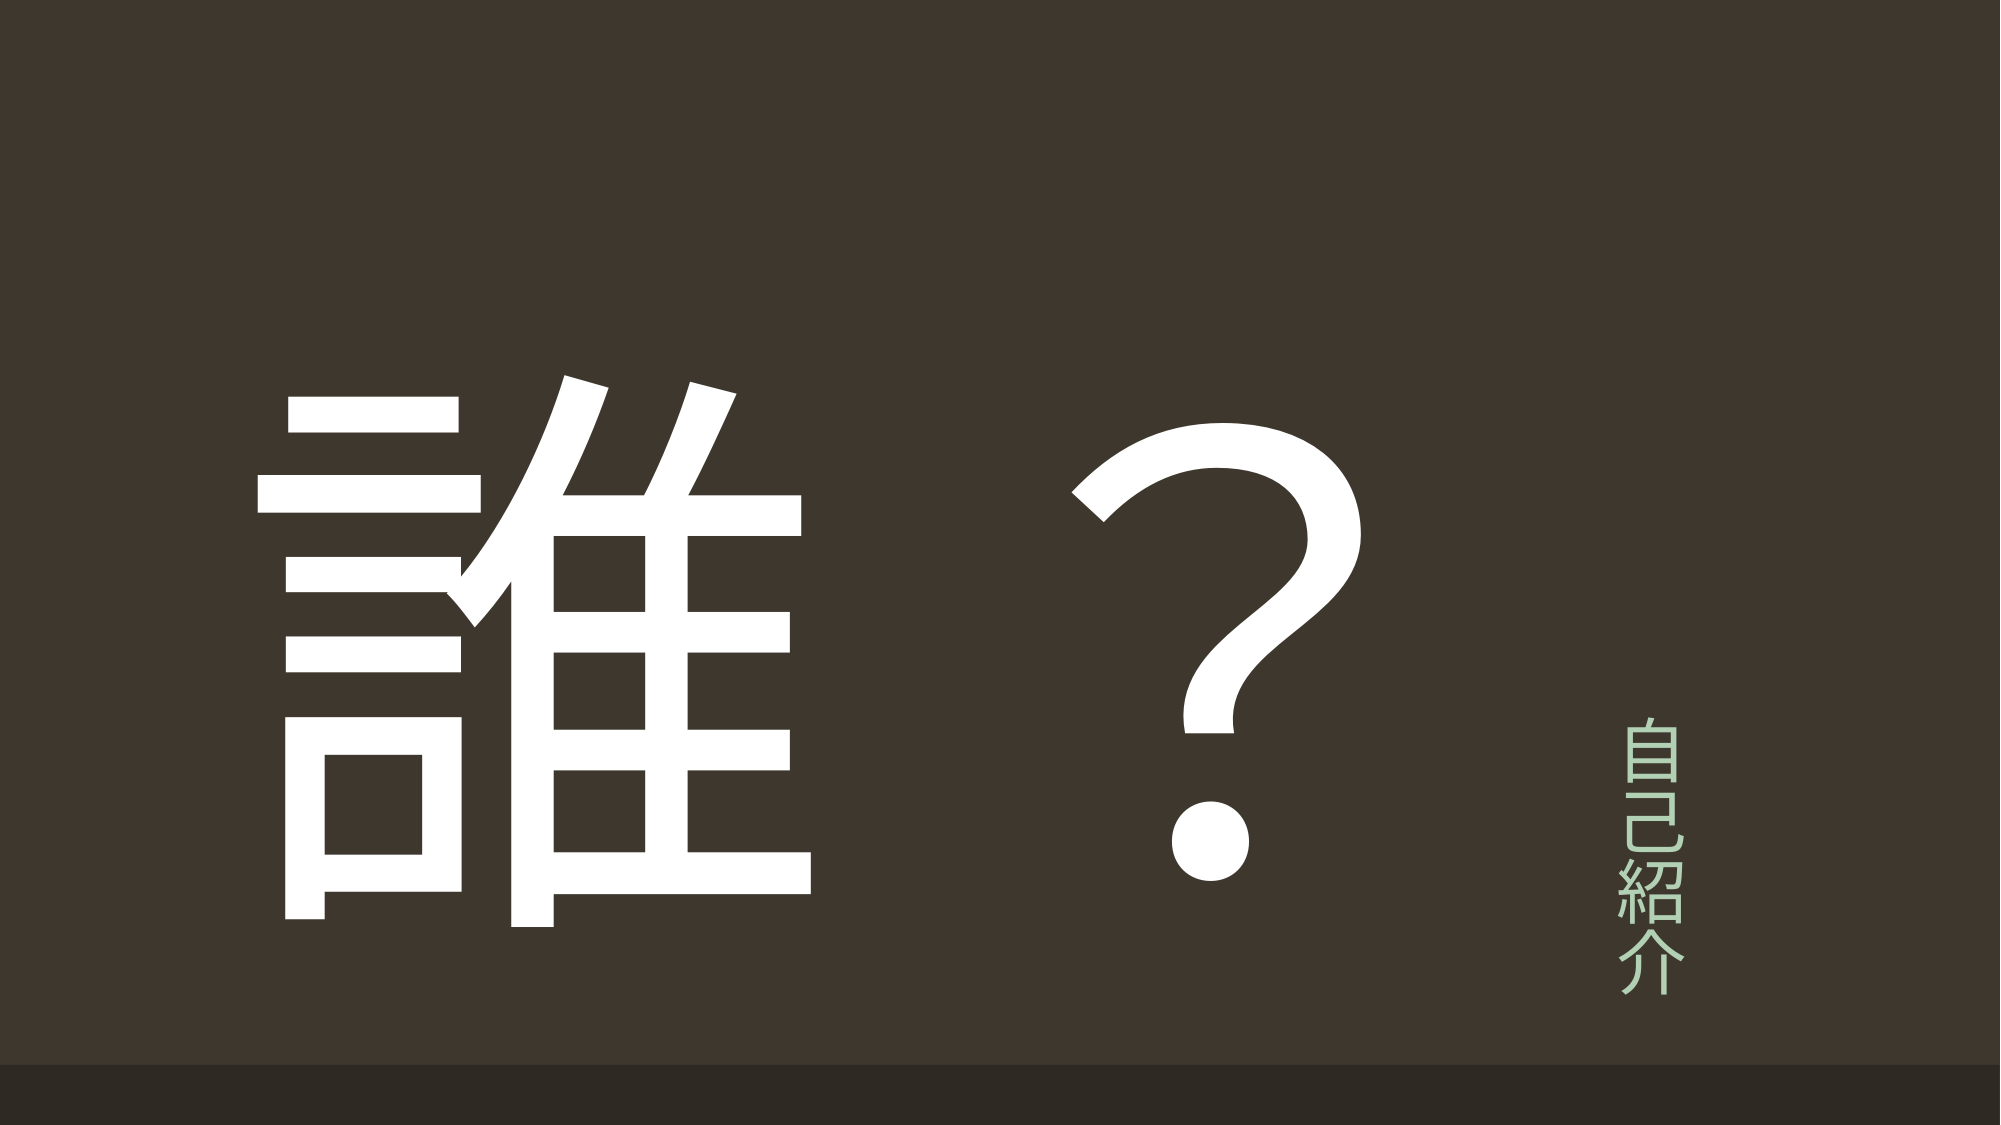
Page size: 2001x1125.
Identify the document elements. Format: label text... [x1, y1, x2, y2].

list ？ 誰 [137, 59, 1538, 1014]
title 自己紹介 [1598, 59, 1861, 1014]
